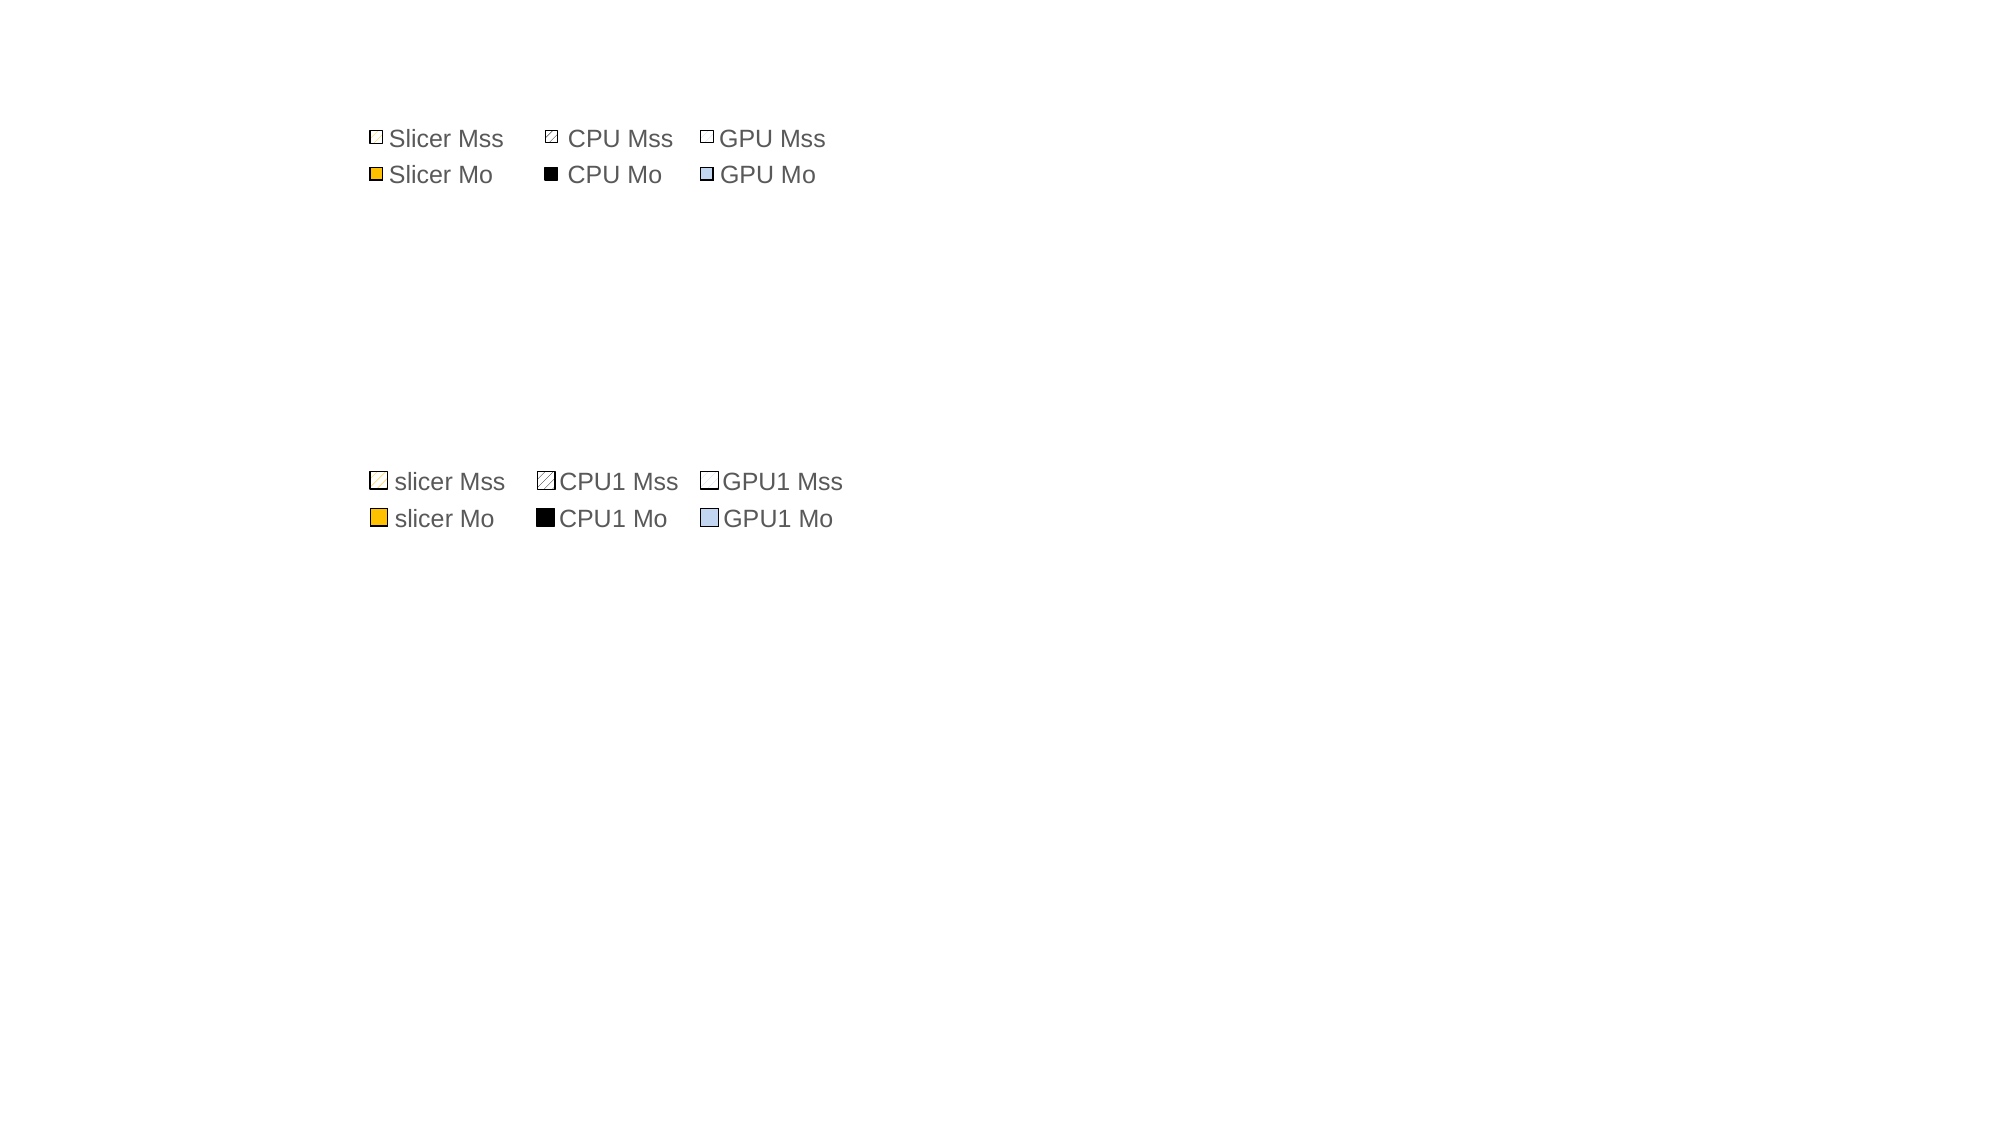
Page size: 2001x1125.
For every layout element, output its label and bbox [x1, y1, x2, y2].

text_box [370, 465, 844, 533]
text_box [370, 121, 827, 189]
